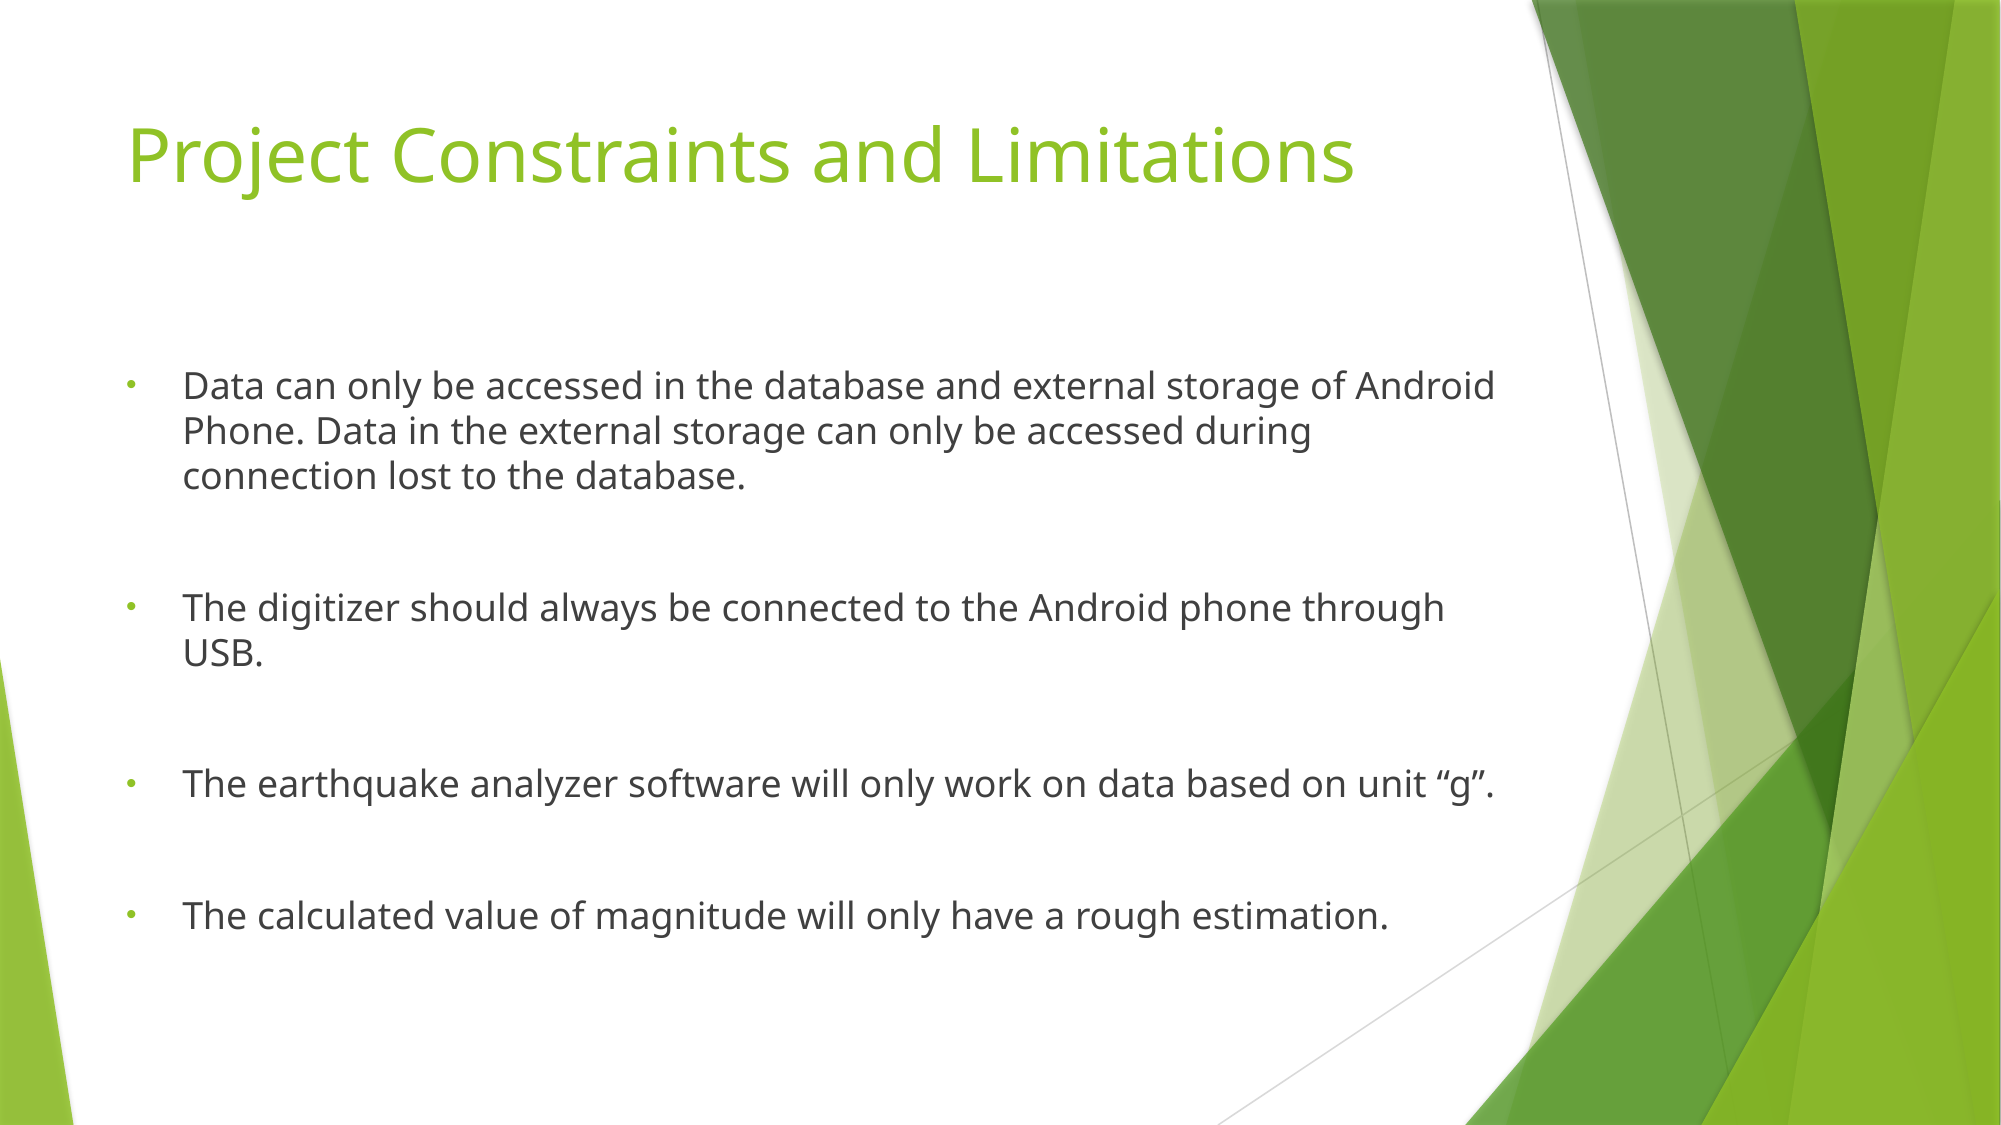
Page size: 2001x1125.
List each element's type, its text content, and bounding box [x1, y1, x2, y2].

list Data can only be accessed in the database and external storage of Android Phone. Data in the external storage can only be accessed during connection lost to the database. The digitizer should always be connected to the Android phone through USB. The earthquake analyzer software will only work on data based on unit “g”. The calculated value of magnitude will only have a rough estimation. [111, 354, 1522, 992]
title Project Constraints and Limitations [111, 99, 1522, 317]
